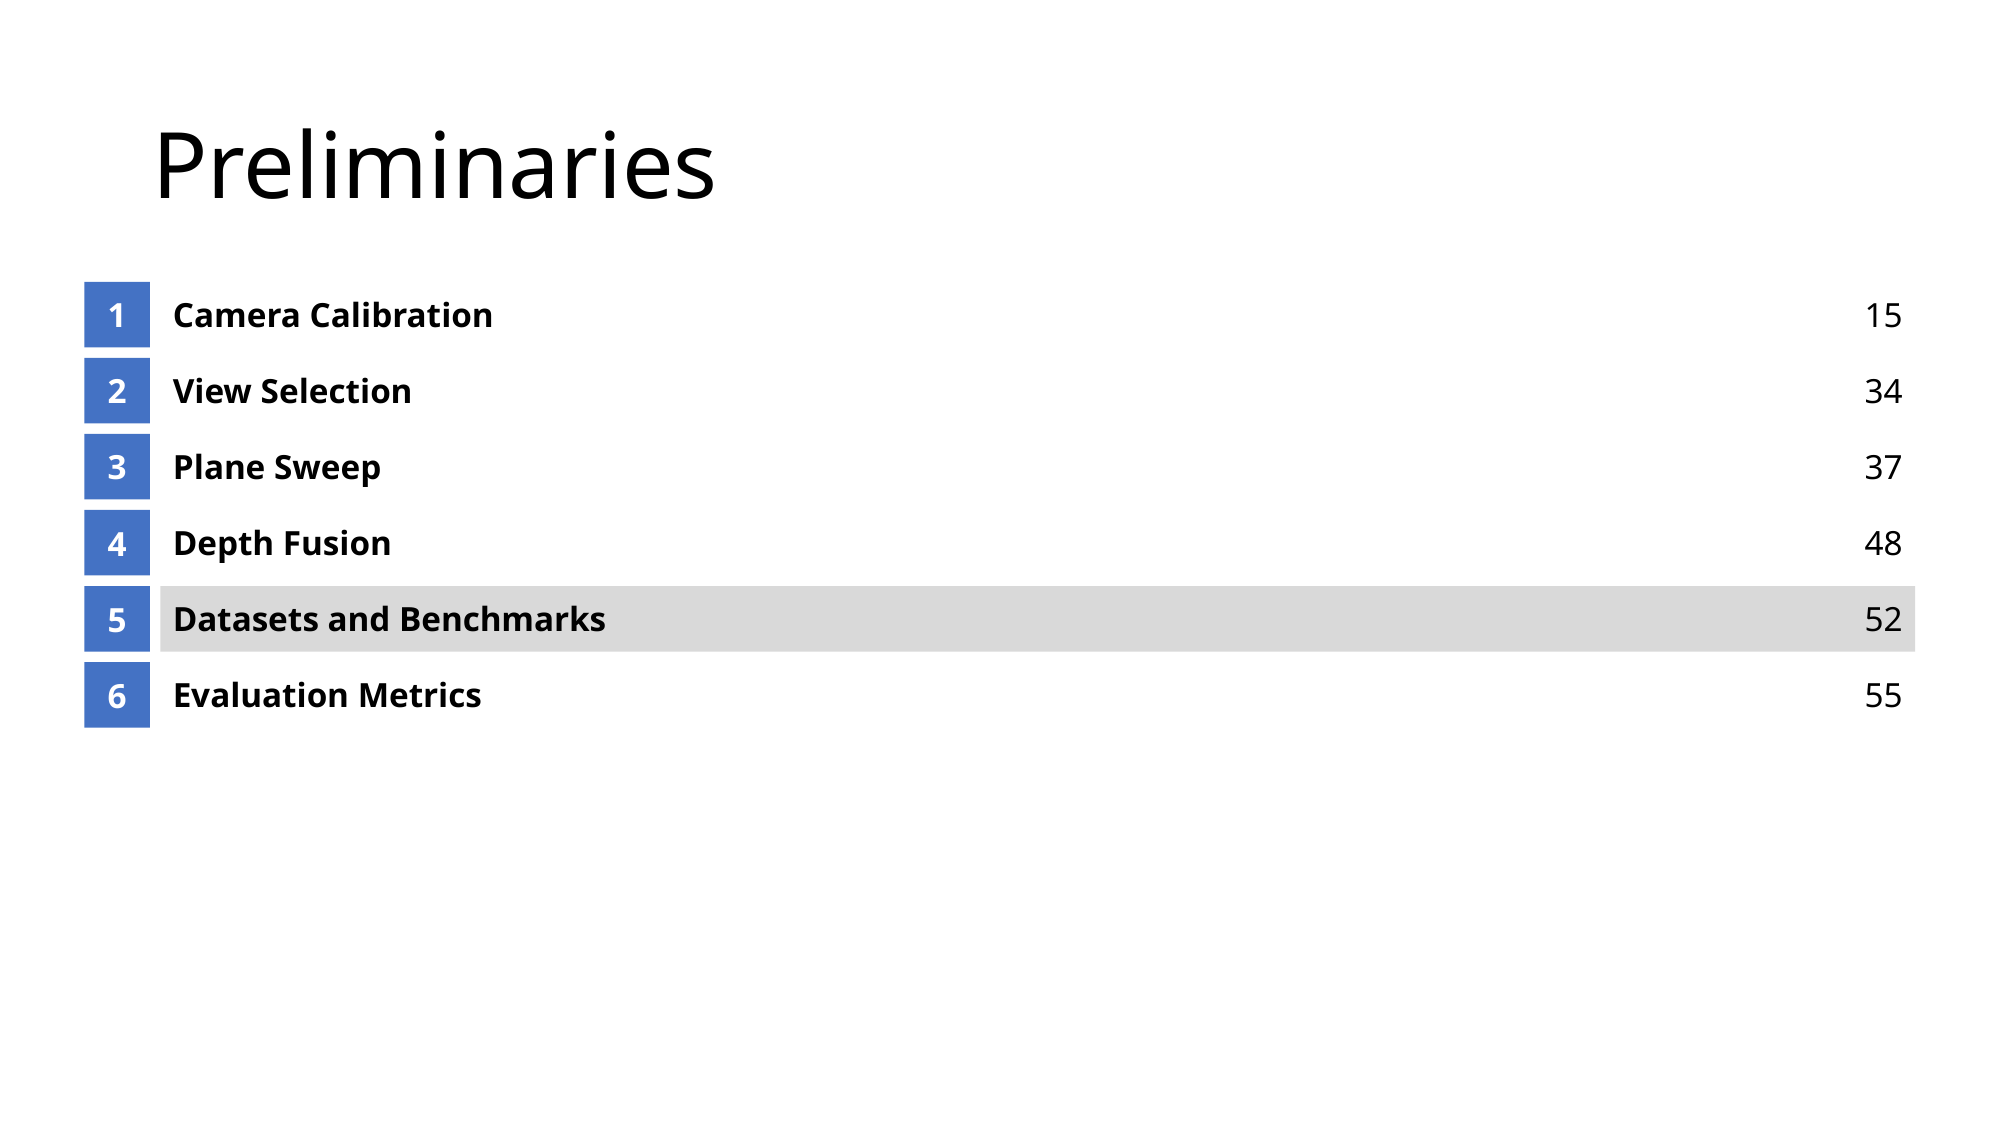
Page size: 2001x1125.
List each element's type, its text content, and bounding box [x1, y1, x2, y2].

title Preliminaries [137, 59, 1863, 278]
text_box [1904, 585, 1916, 653]
text_box 2 [83, 357, 151, 424]
text_box 1 [83, 281, 151, 348]
text_box 55 [1884, 661, 1904, 729]
text_box 5 [83, 585, 151, 653]
text_box 15 [1884, 281, 1904, 348]
text_box View Selection [159, 357, 566, 424]
text_box 6 [83, 661, 151, 729]
text_box Camera Calibration [159, 281, 566, 348]
text_box Plane Sweep [159, 433, 566, 500]
text_box 52 [1884, 585, 1904, 653]
text_box 37 [1884, 433, 1904, 500]
text_box 34 [1884, 357, 1904, 424]
text_box 48 [1884, 509, 1904, 577]
text_box 3 [83, 433, 151, 500]
text_box [566, 585, 1884, 653]
text_box Datasets and Benchmarks [159, 585, 566, 653]
text_box Evaluation Metrics [159, 661, 566, 729]
text_box Depth Fusion [159, 509, 566, 577]
text_box 4 [83, 509, 151, 577]
